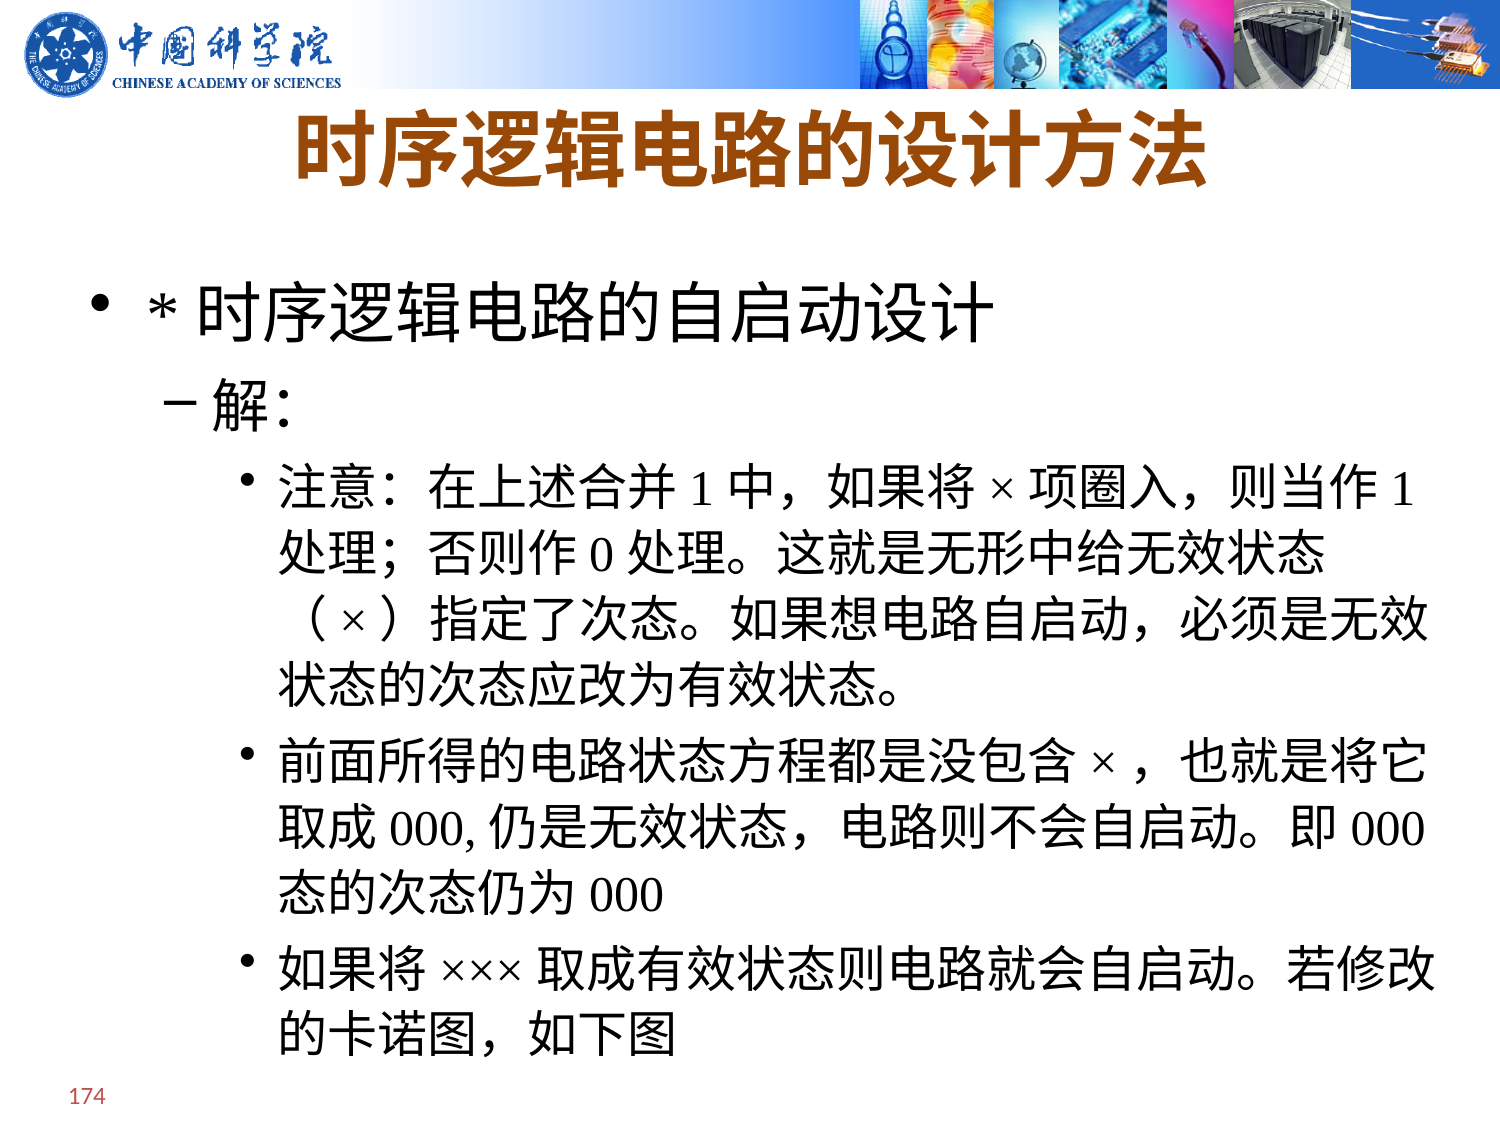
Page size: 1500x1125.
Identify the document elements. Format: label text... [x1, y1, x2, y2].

title 时序逻辑电路的设计方法 [76, 90, 1427, 220]
picture [860, 0, 1500, 89]
picture [23, 10, 349, 102]
